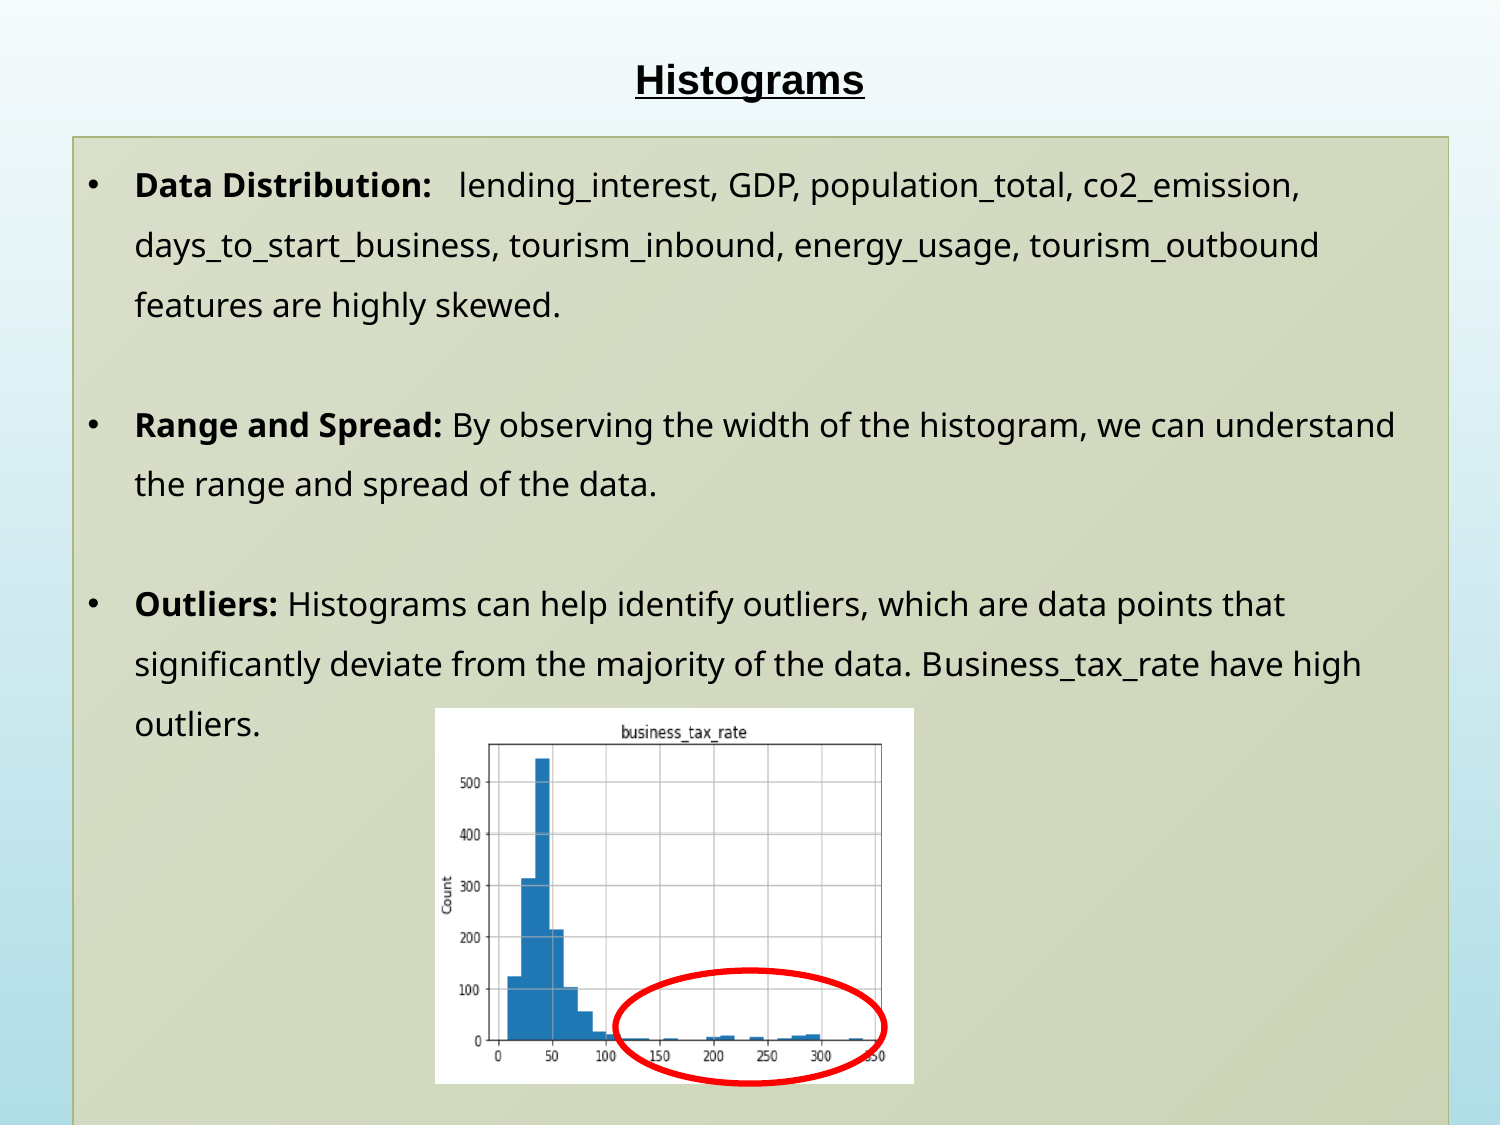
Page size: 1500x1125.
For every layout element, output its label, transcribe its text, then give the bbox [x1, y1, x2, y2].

text_box Histograms [273, 45, 1227, 110]
text_box Data Distribution: lending_interest, GDP, population_total, co2_emission, days_to_start_business, tourism_inbound, energy_usage, tourism_outbound features are highly skewed. Range and Spread: By observing the width of the histogram, we can understand the range and spread of the data. Outliers: Histograms can help identify outliers, which are data points that significantly deviate from the majority of the data. Business_tax_rate have high outliers. [72, 136, 1449, 1125]
picture [434, 708, 915, 1084]
